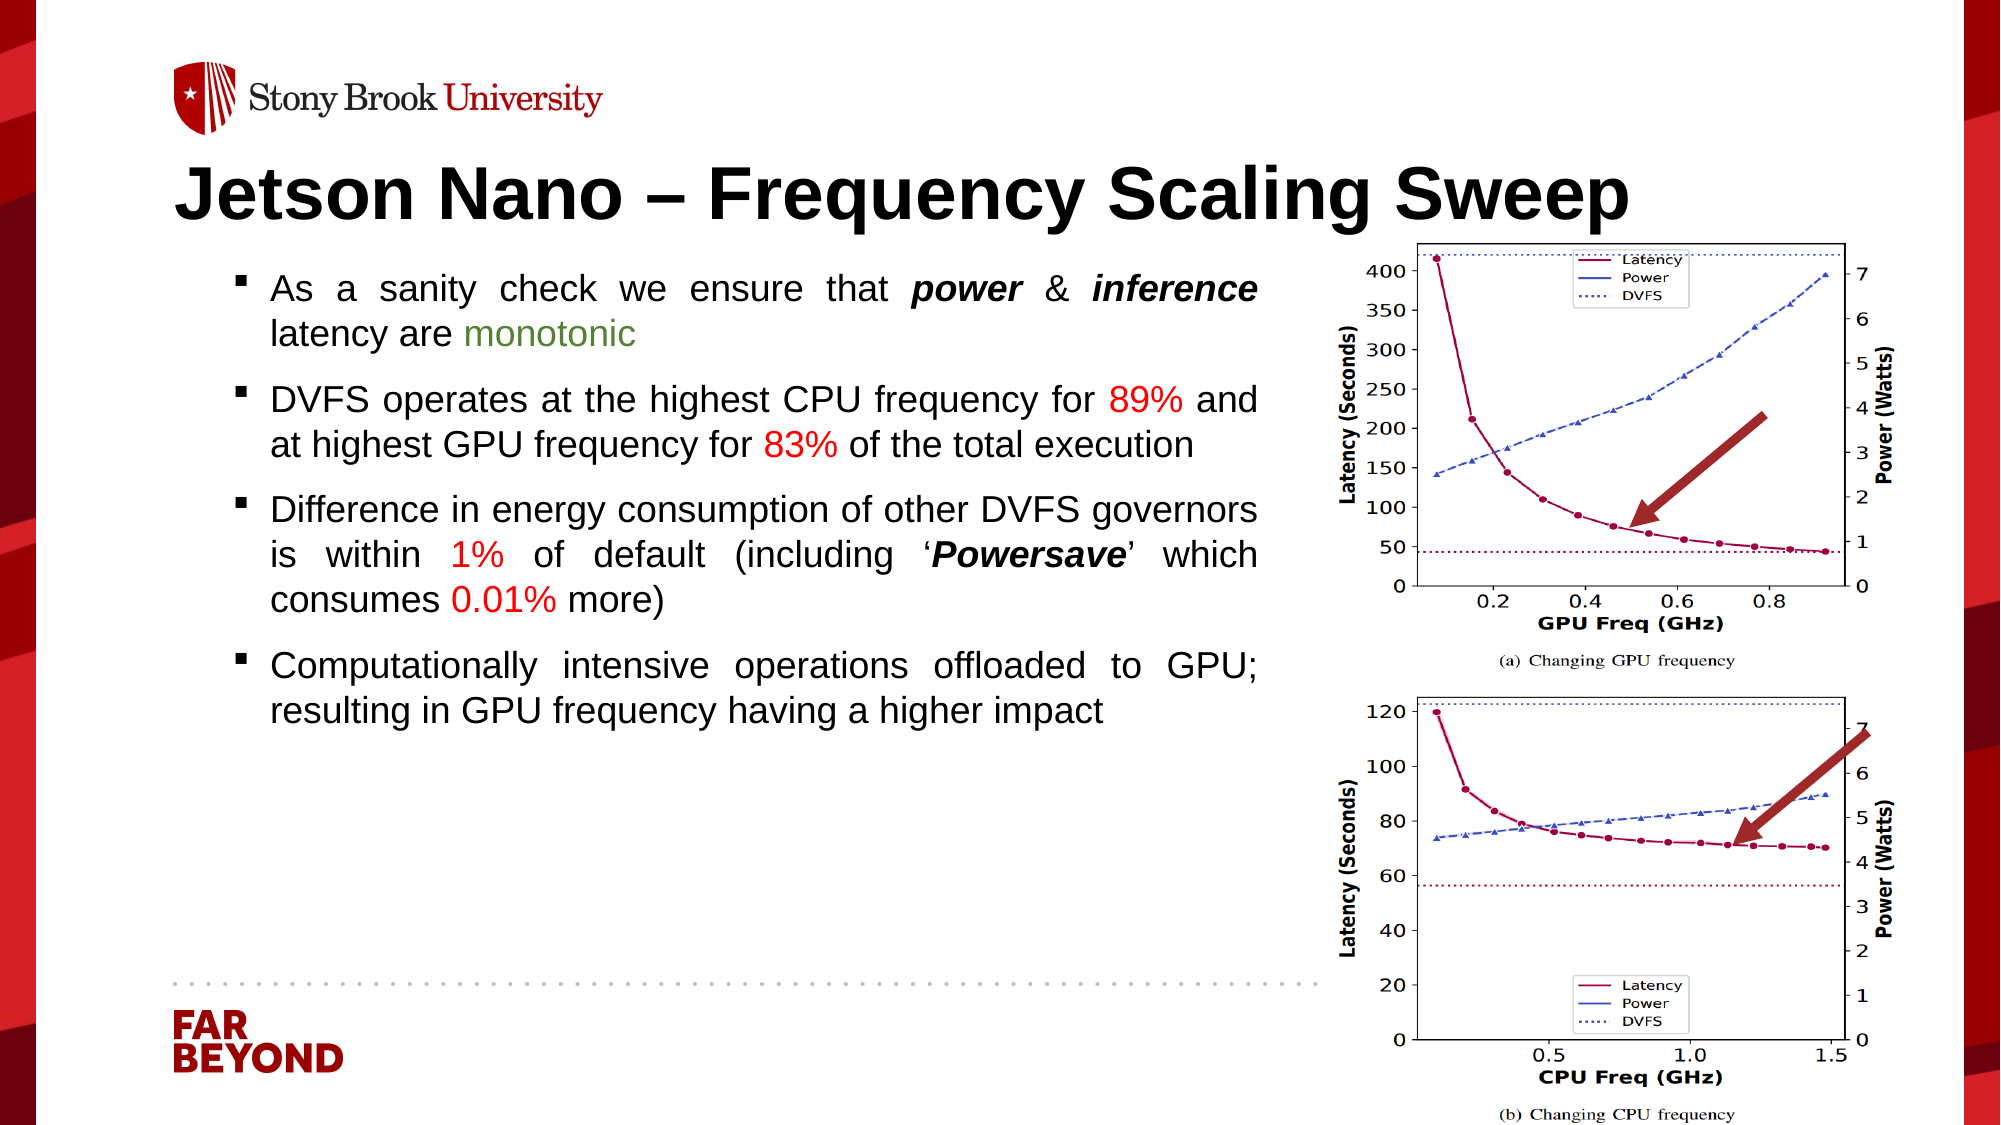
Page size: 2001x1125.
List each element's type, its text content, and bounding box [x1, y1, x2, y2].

picture [1329, 235, 1901, 1125]
list As a sanity check we ensure that power & inference latency are monotonic DVFS operates at the highest CPU frequency for 89% and at highest GPU frequency for 83% of the total execution Difference in energy consumption of other DVFS governors is within 1% of default (including ‘Powersave’ which consumes 0.01% more) Computationally intensive operations offloaded to GPU; resulting in GPU frequency having a higher impact [180, 256, 1274, 686]
picture [174, 1010, 343, 1073]
picture [1964, 0, 2000, 1125]
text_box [1732, 731, 1869, 846]
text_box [1629, 414, 1766, 528]
picture [0, 0, 36, 1125]
text_box Jetson Nano – Frequency Scaling Sweep [174, 169, 1825, 255]
picture [174, 62, 603, 135]
